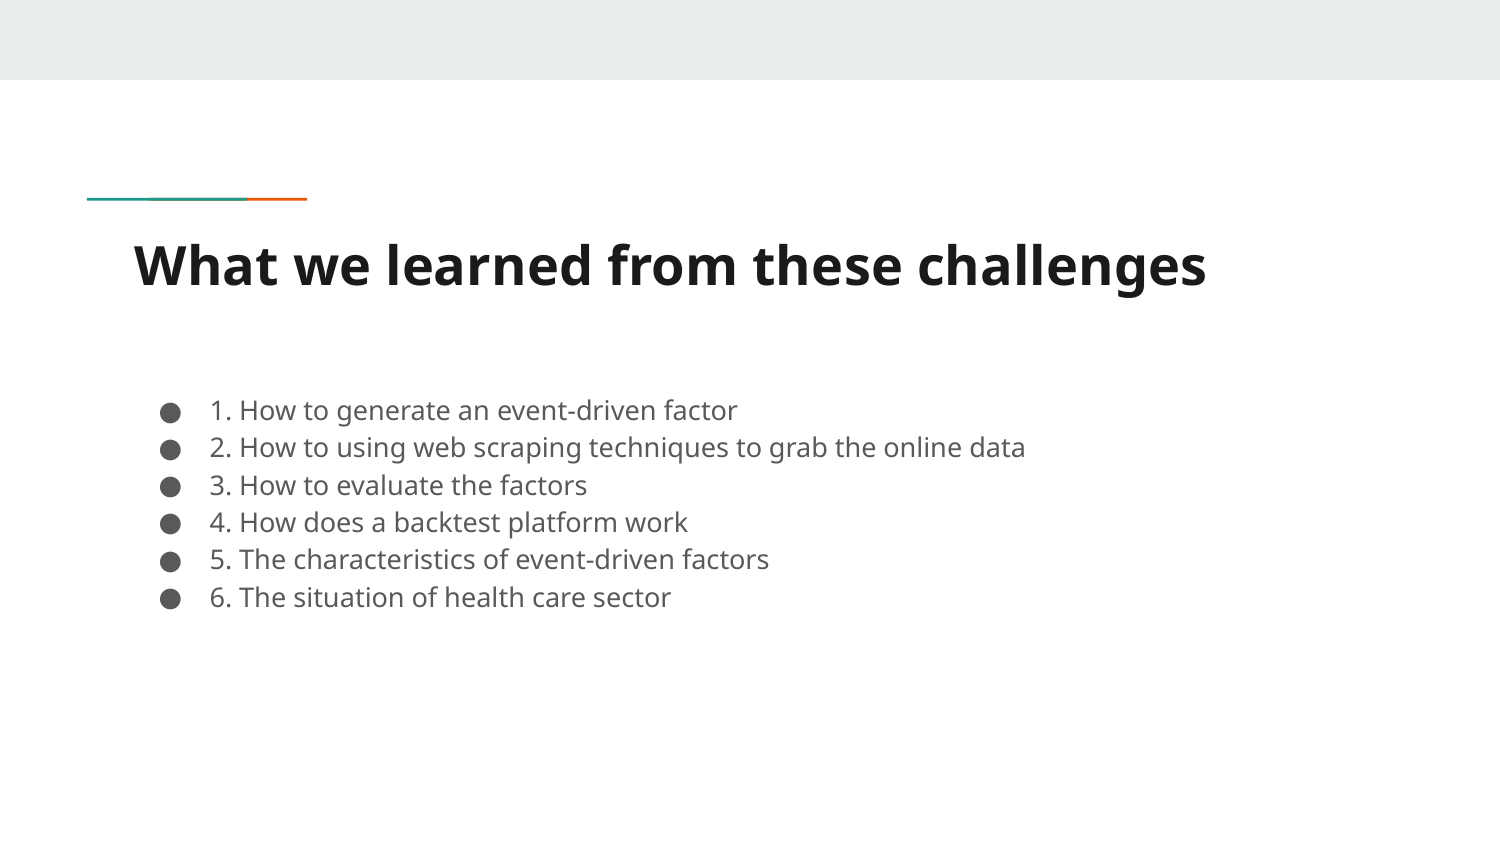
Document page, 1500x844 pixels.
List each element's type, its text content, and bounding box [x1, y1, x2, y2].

list 1. How to generate an event-driven factor 2. How to using web scraping techniques to grab the online data 3. How to evaluate the factors 4. How does a backtest platform work 5. The characteristics of event-driven factors 6. The situation of health care sector [119, 341, 1381, 712]
title What we learned from these challenges [119, 216, 1381, 305]
